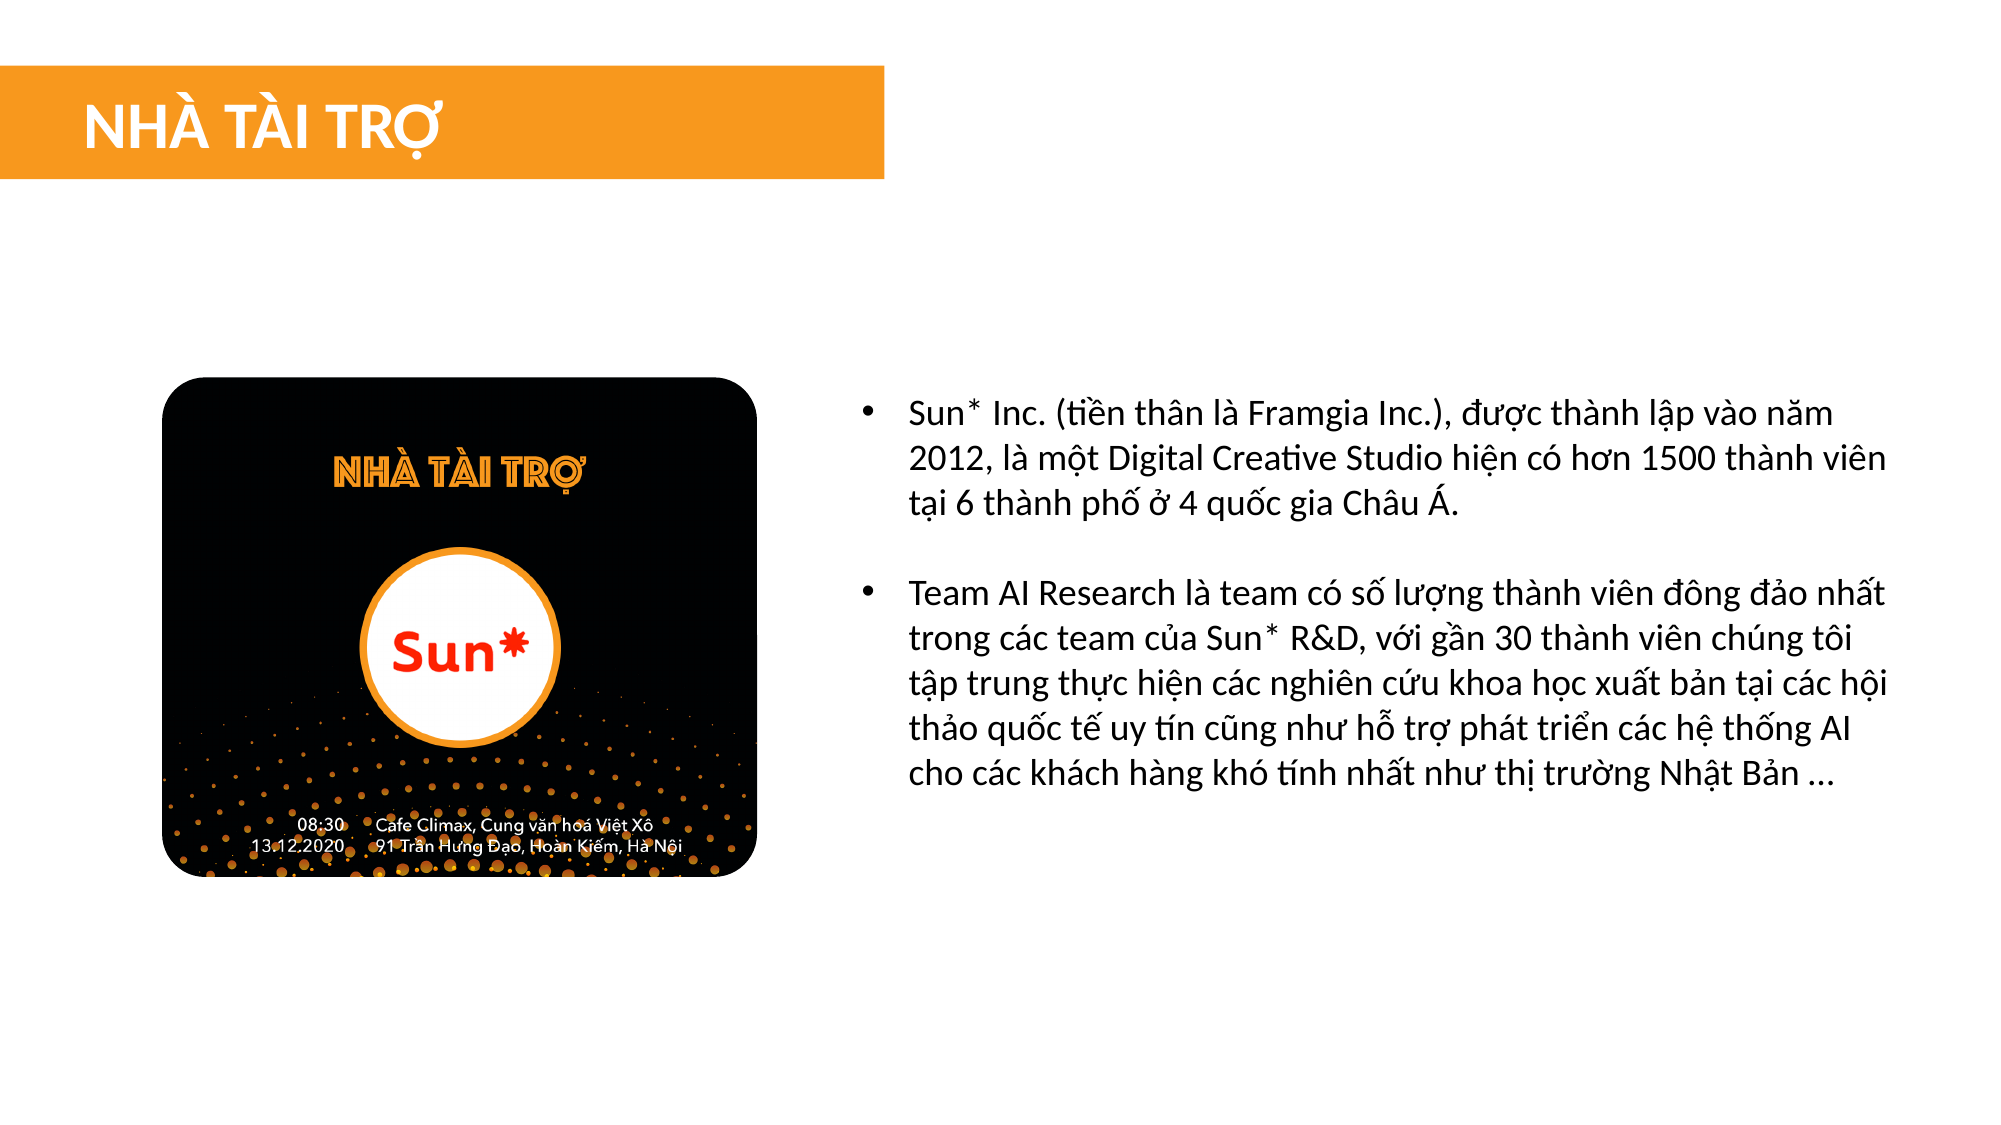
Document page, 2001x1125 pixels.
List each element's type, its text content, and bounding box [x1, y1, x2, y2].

text_box [0, 65, 885, 180]
text_box NHÀ TÀI TRỢ [68, 74, 458, 170]
picture [162, 377, 758, 877]
text_box Sun* Inc. (tiền thân là Framgia Inc.), được thành lập vào năm 2012, là một Digital Creative Studio hiện có hơn 1500 thành viên tại 6 thành phố ở 4 quốc gia Châu Á. Team AI Research là team có số lượng thành viên đông đảo nhất trong các team của Sun* R&D, với gần 30 thành viên chúng tôi tập trung thực hiện các nghiên cứu khoa học xuất bản tại các hội thảo quốc tế uy tín cũng như hỗ trợ phát triển các hệ thống AI cho các khách hàng khó tính nhất như thị trường Nhật Bản … [846, 380, 1906, 846]
